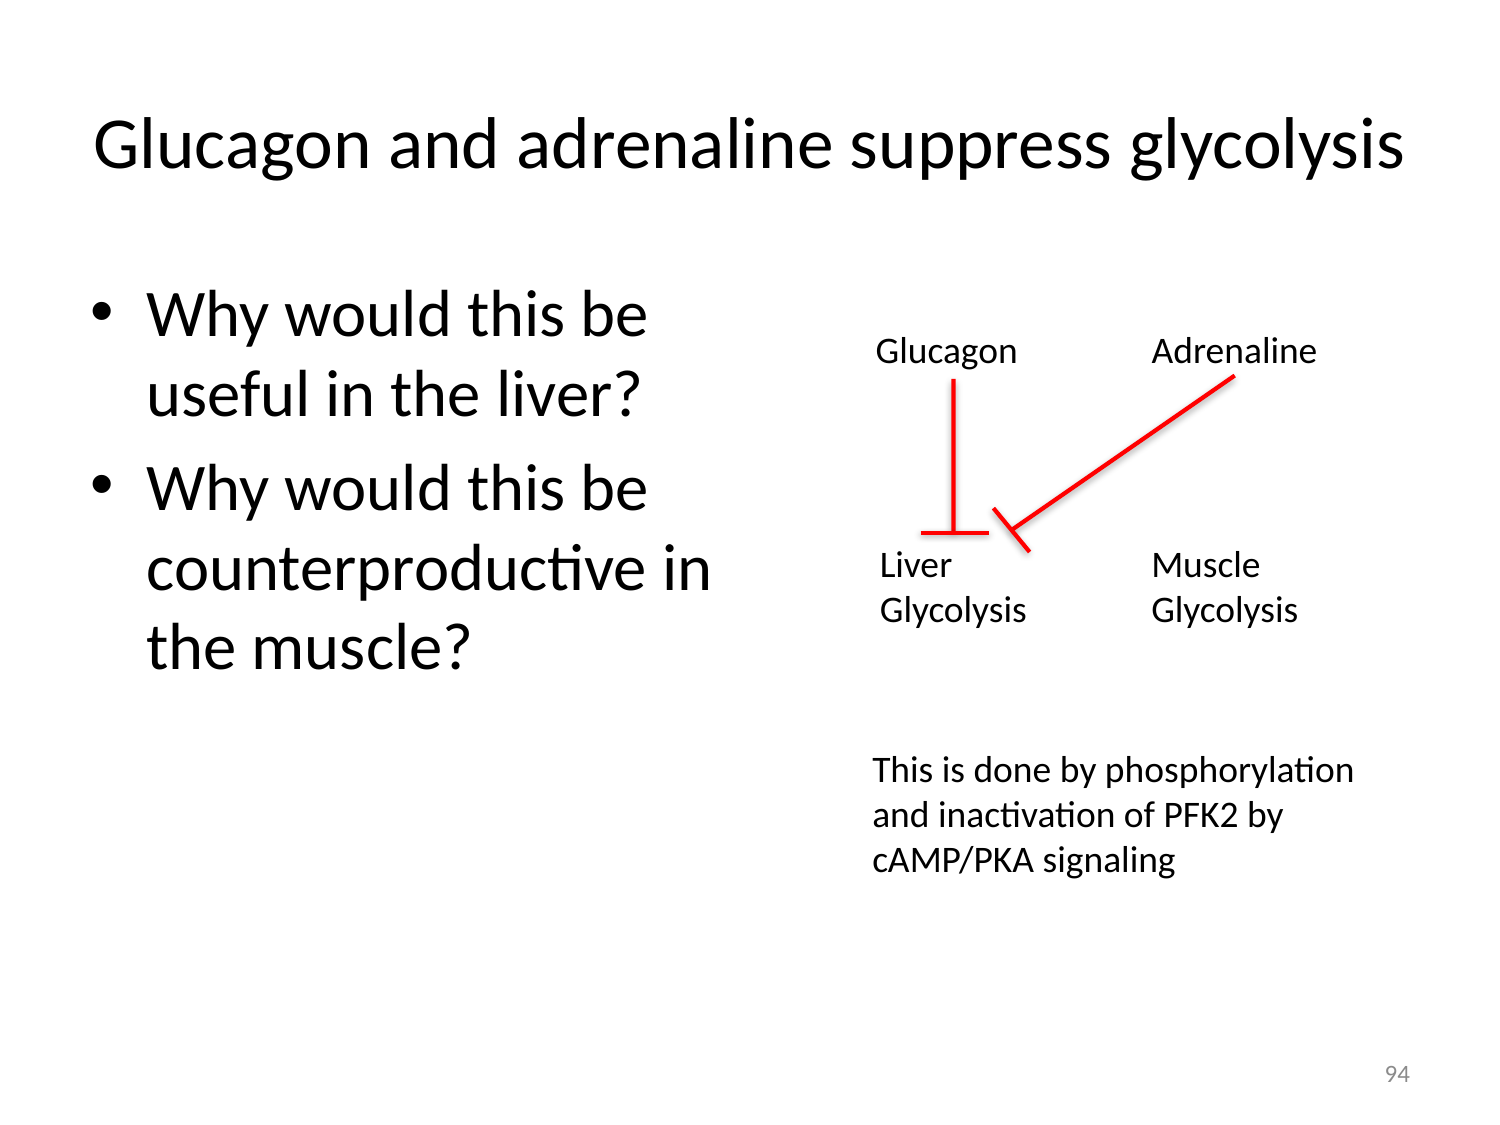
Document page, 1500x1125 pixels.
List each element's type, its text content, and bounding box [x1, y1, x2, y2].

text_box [1011, 375, 1235, 531]
text_box Glucagon [860, 318, 1033, 379]
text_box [993, 507, 1030, 553]
text_box Liver Glycolysis [865, 532, 1042, 683]
title Glucagon and adrenaline suppress glycolysis [75, 45, 1425, 233]
text_box Adrenaline [1136, 318, 1333, 379]
list Why would this be useful in the liver? Why would this be counterproductive in the muscle? [75, 262, 772, 1005]
text_box This is done by phosphorylation and inactivation of PFK2 by cAMP/PKA signaling [857, 737, 1389, 887]
text_box Muscle Glycolysis [1136, 532, 1314, 683]
slide_number 94 [1074, 1042, 1425, 1103]
